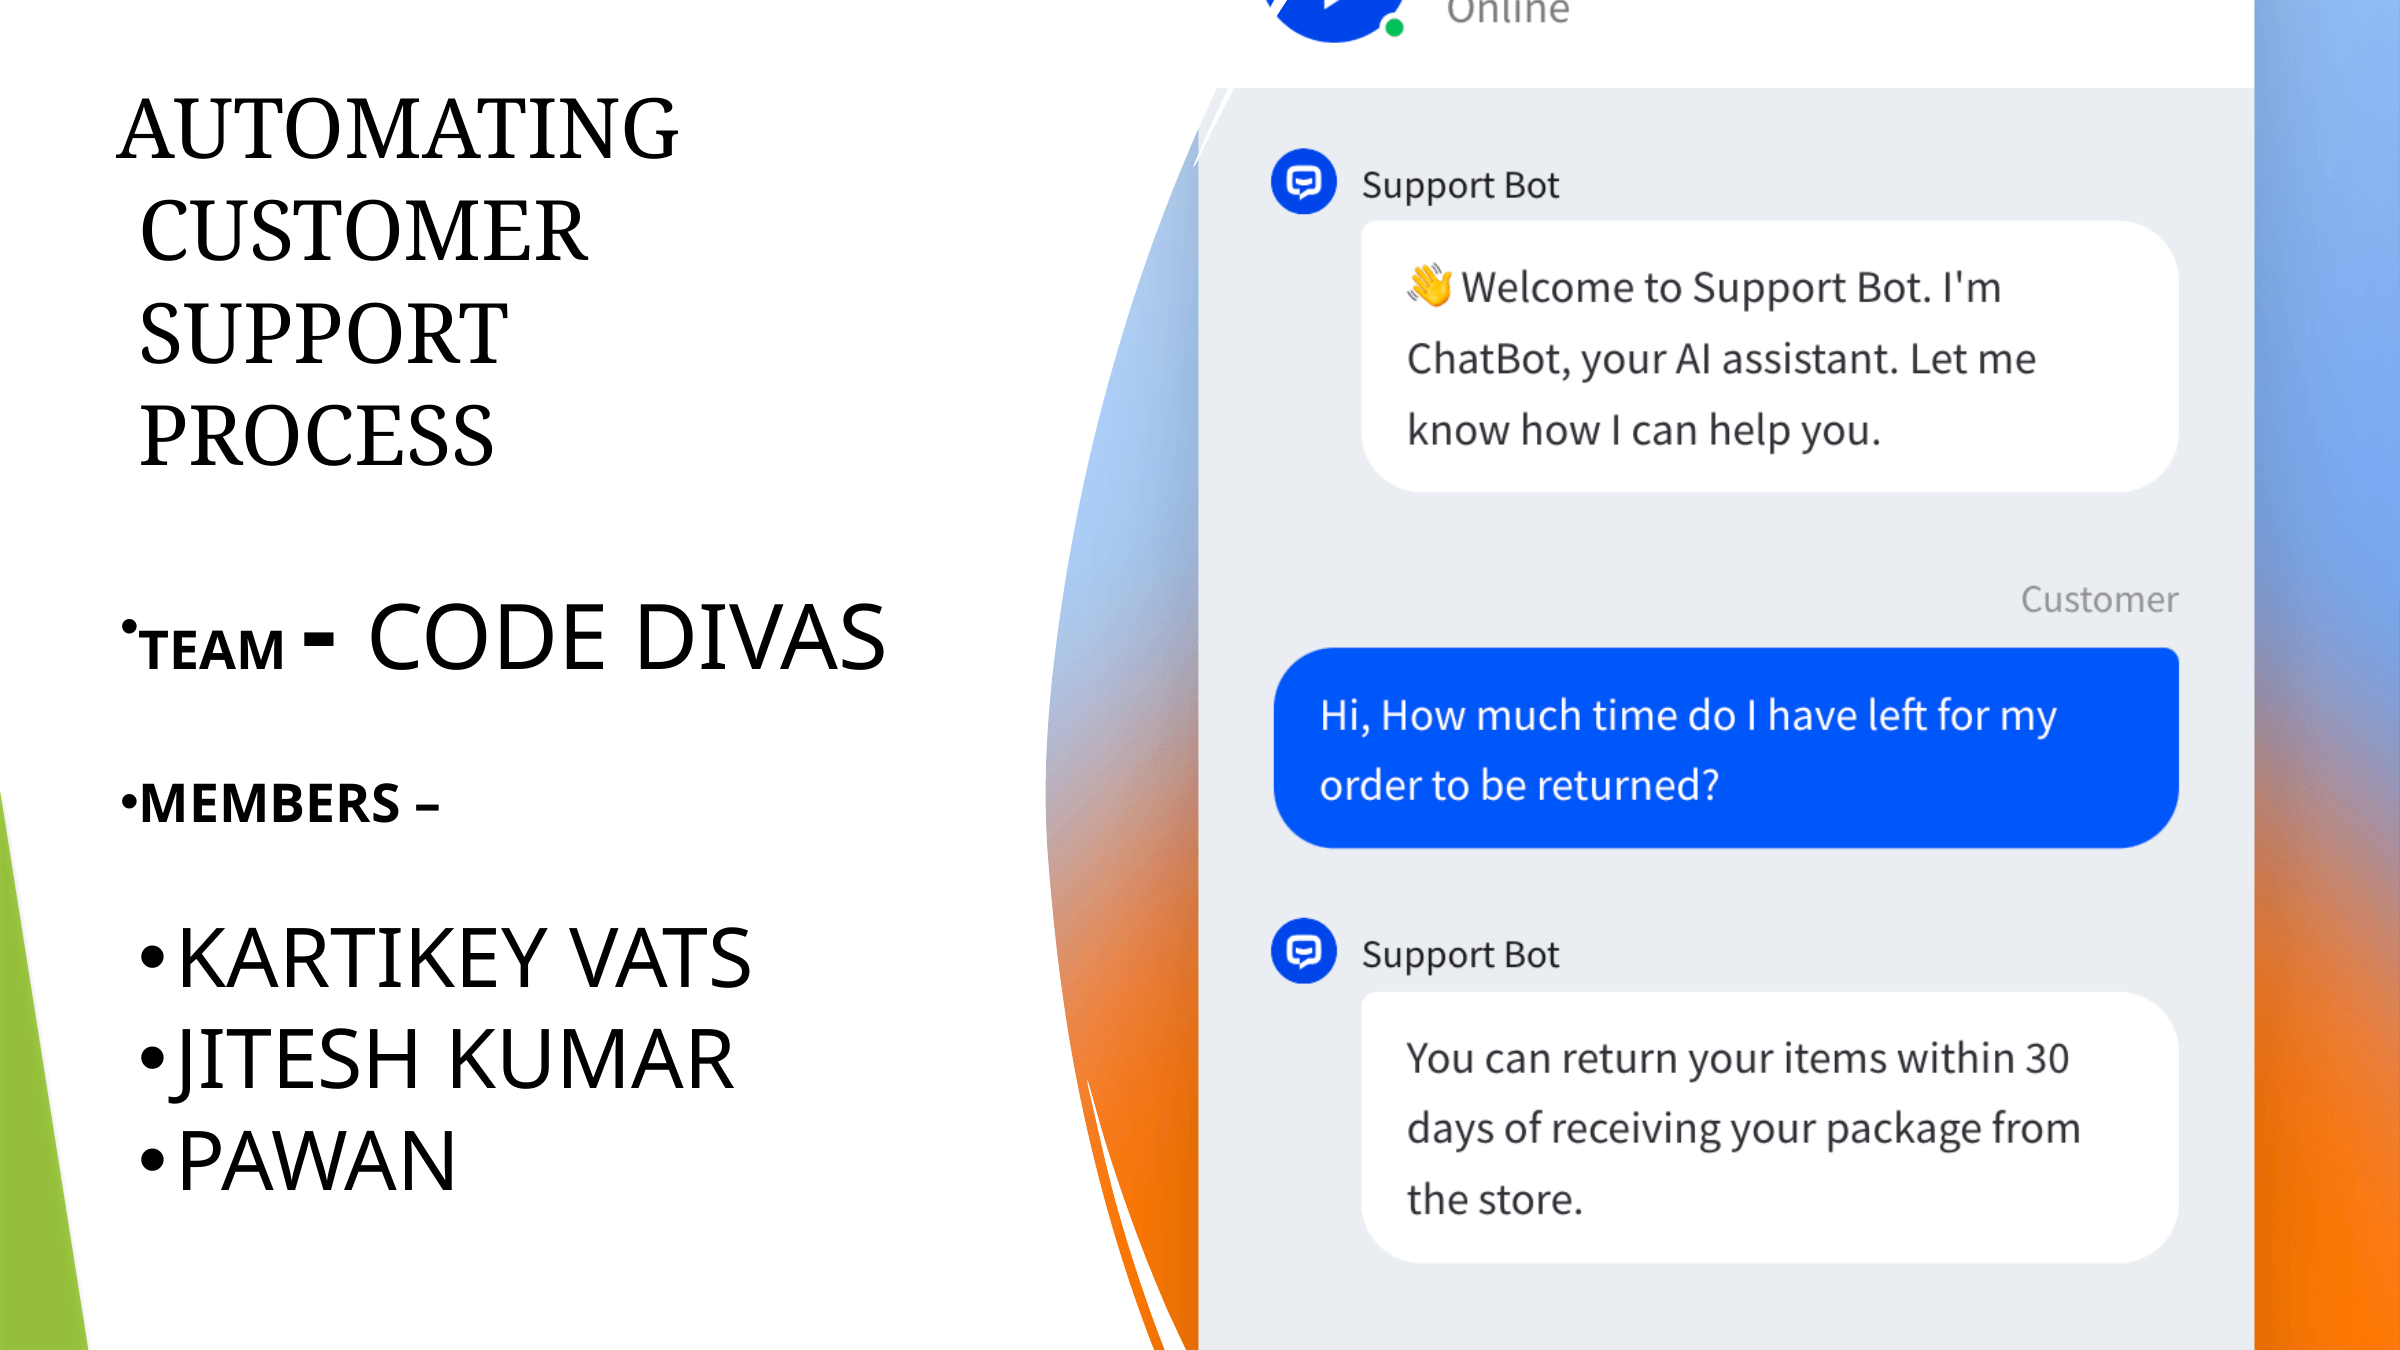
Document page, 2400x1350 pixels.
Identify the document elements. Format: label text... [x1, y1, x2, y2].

picture [1045, 0, 2400, 1350]
text_box TEAM - CODE DIVAS MEMBERS – KARTIKEY VATS JITESH KUMAR PAWAN [105, 565, 941, 1220]
text_box AUTOMATING CUSTOMER SUPPORT PROCESS [101, 106, 962, 492]
